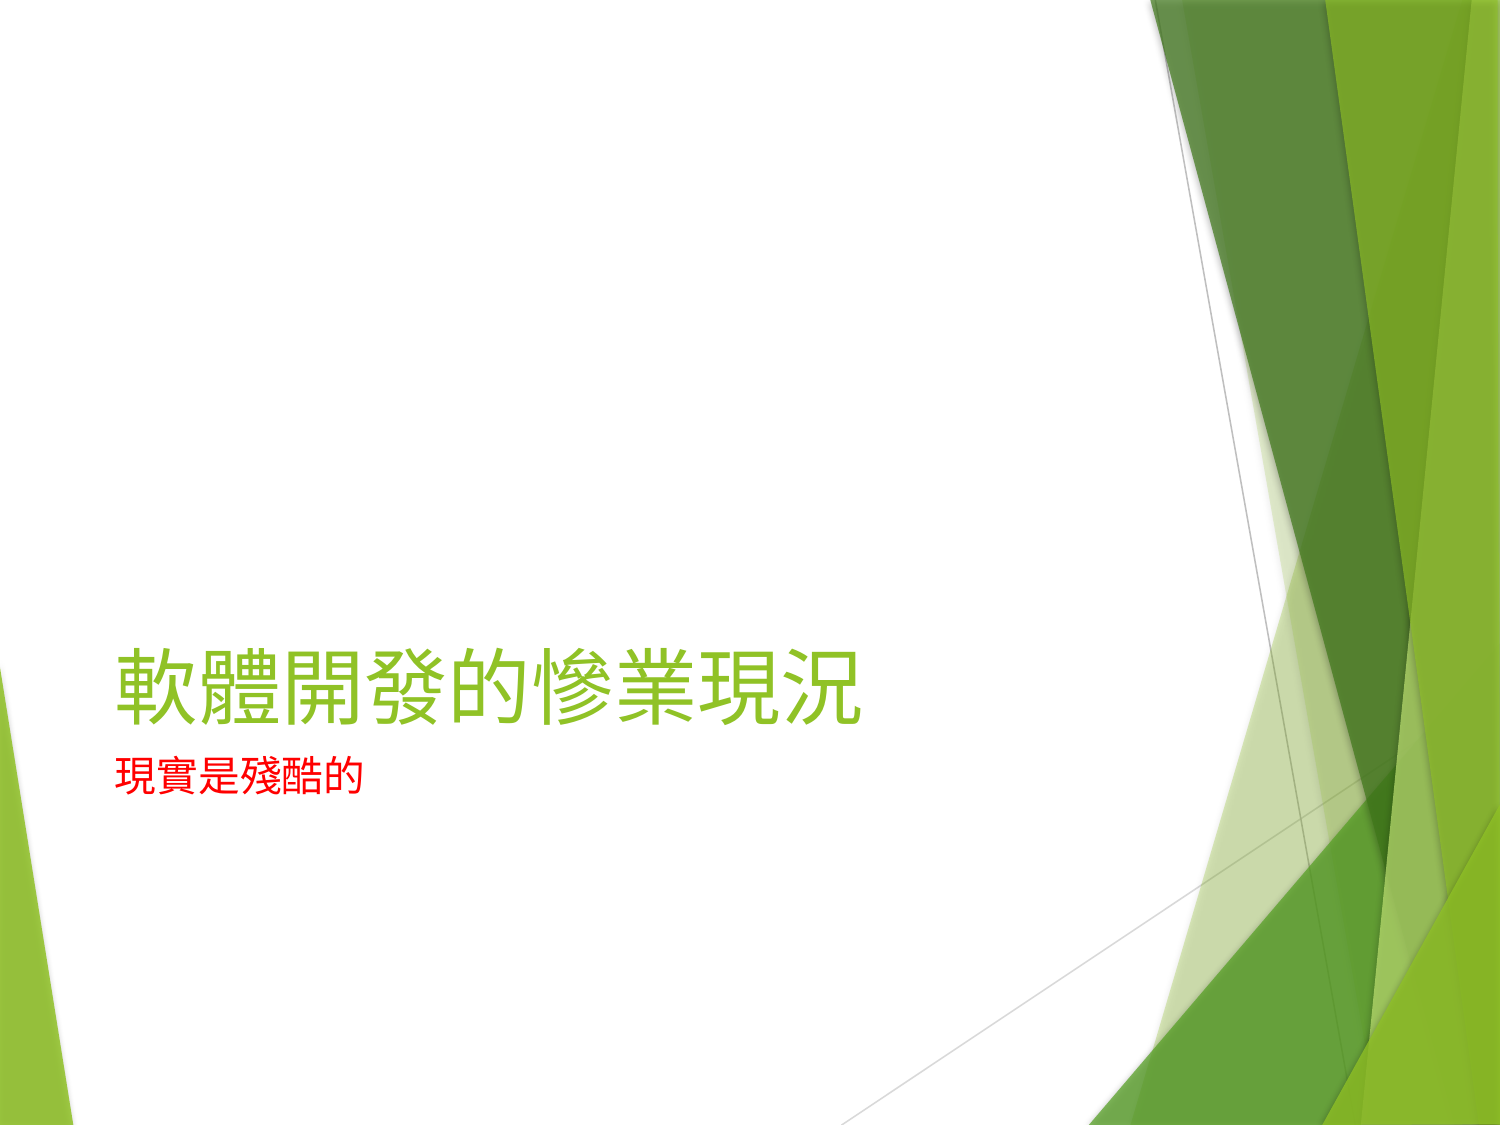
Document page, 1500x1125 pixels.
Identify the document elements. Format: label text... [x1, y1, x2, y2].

title 軟體開發的慘業現況 [99, 443, 1142, 742]
list 現實是殘酷的 [99, 742, 1142, 884]
